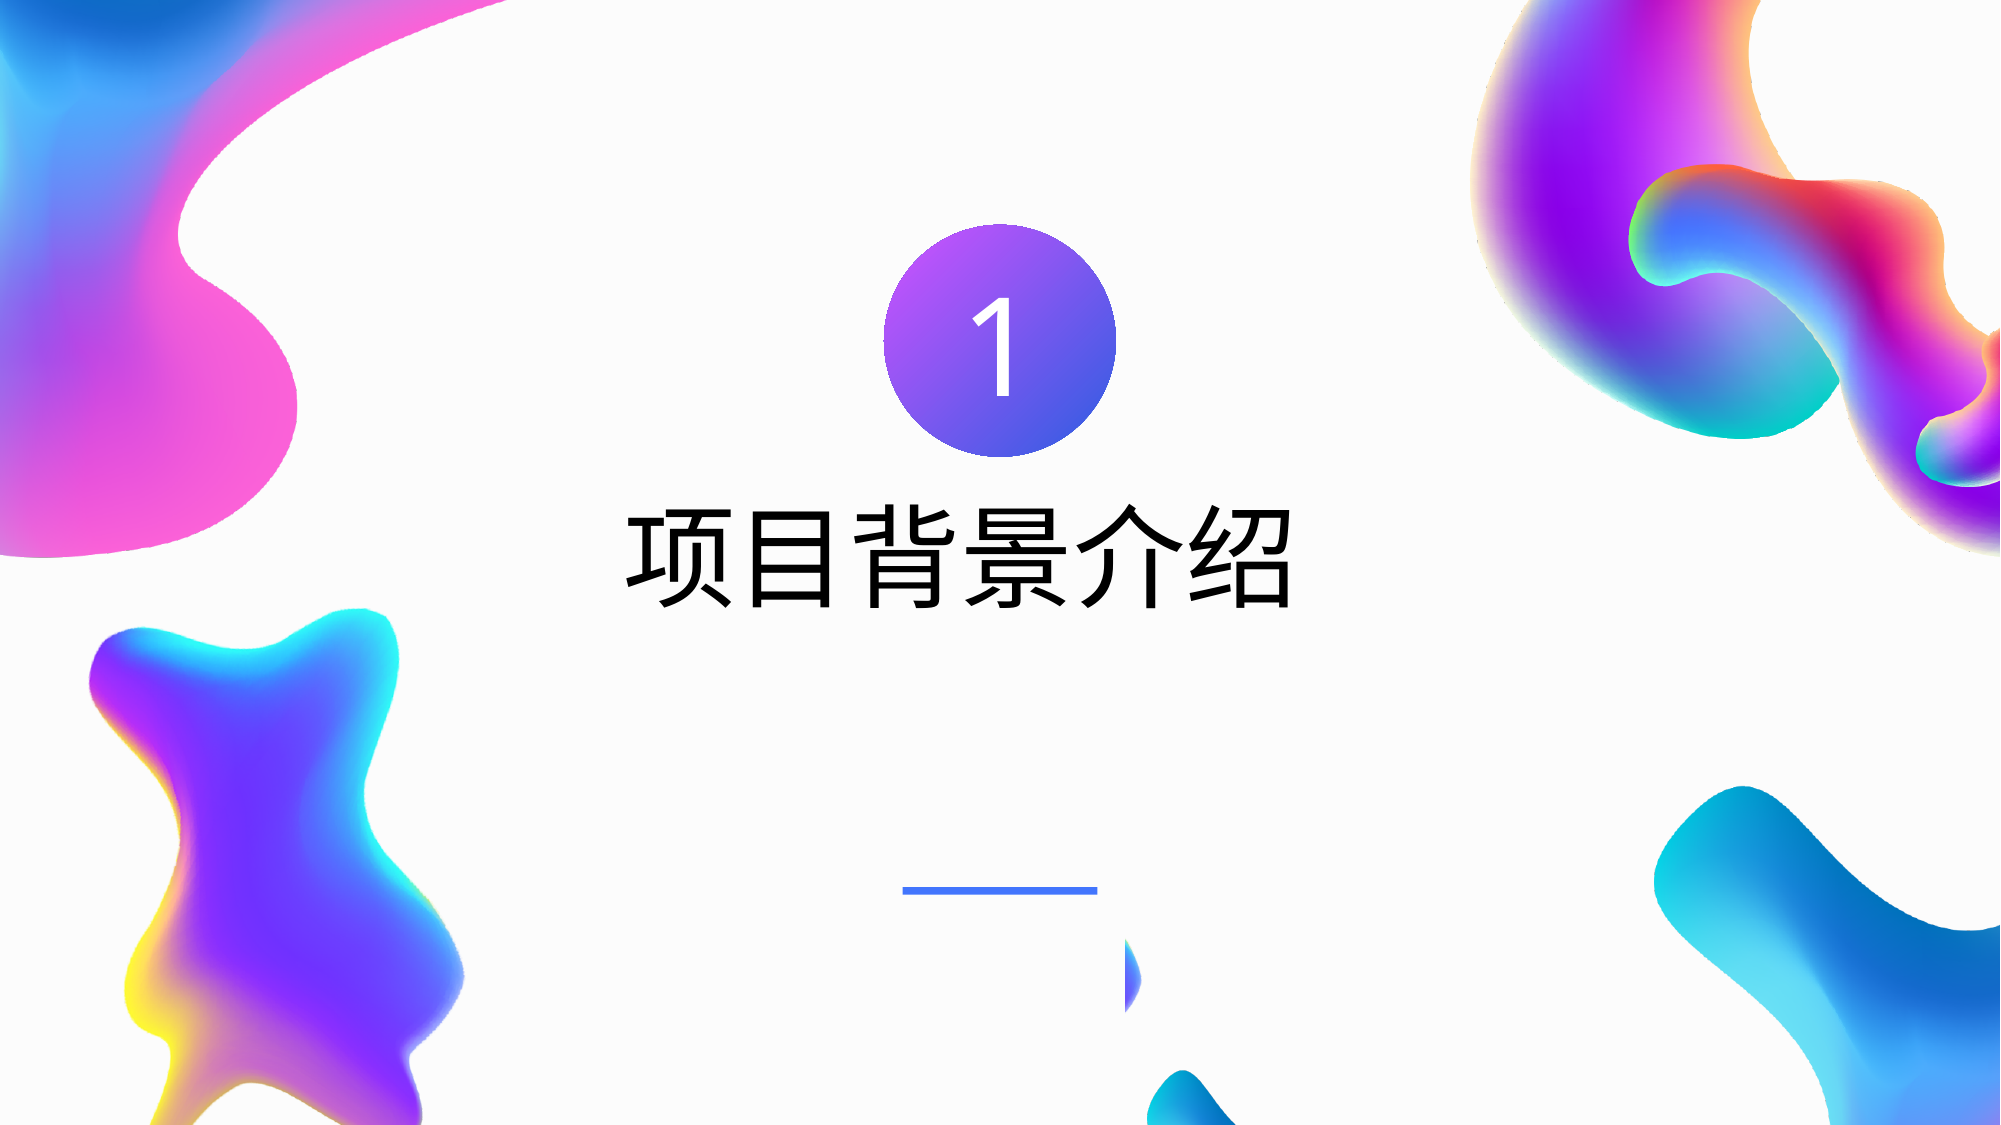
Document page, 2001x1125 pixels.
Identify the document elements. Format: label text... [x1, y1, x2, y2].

text_box 项目背景介绍 [1125, 479, 1475, 630]
picture [1556, 631, 2000, 1125]
picture [0, 0, 1285, 1125]
picture [1239, 0, 2000, 604]
